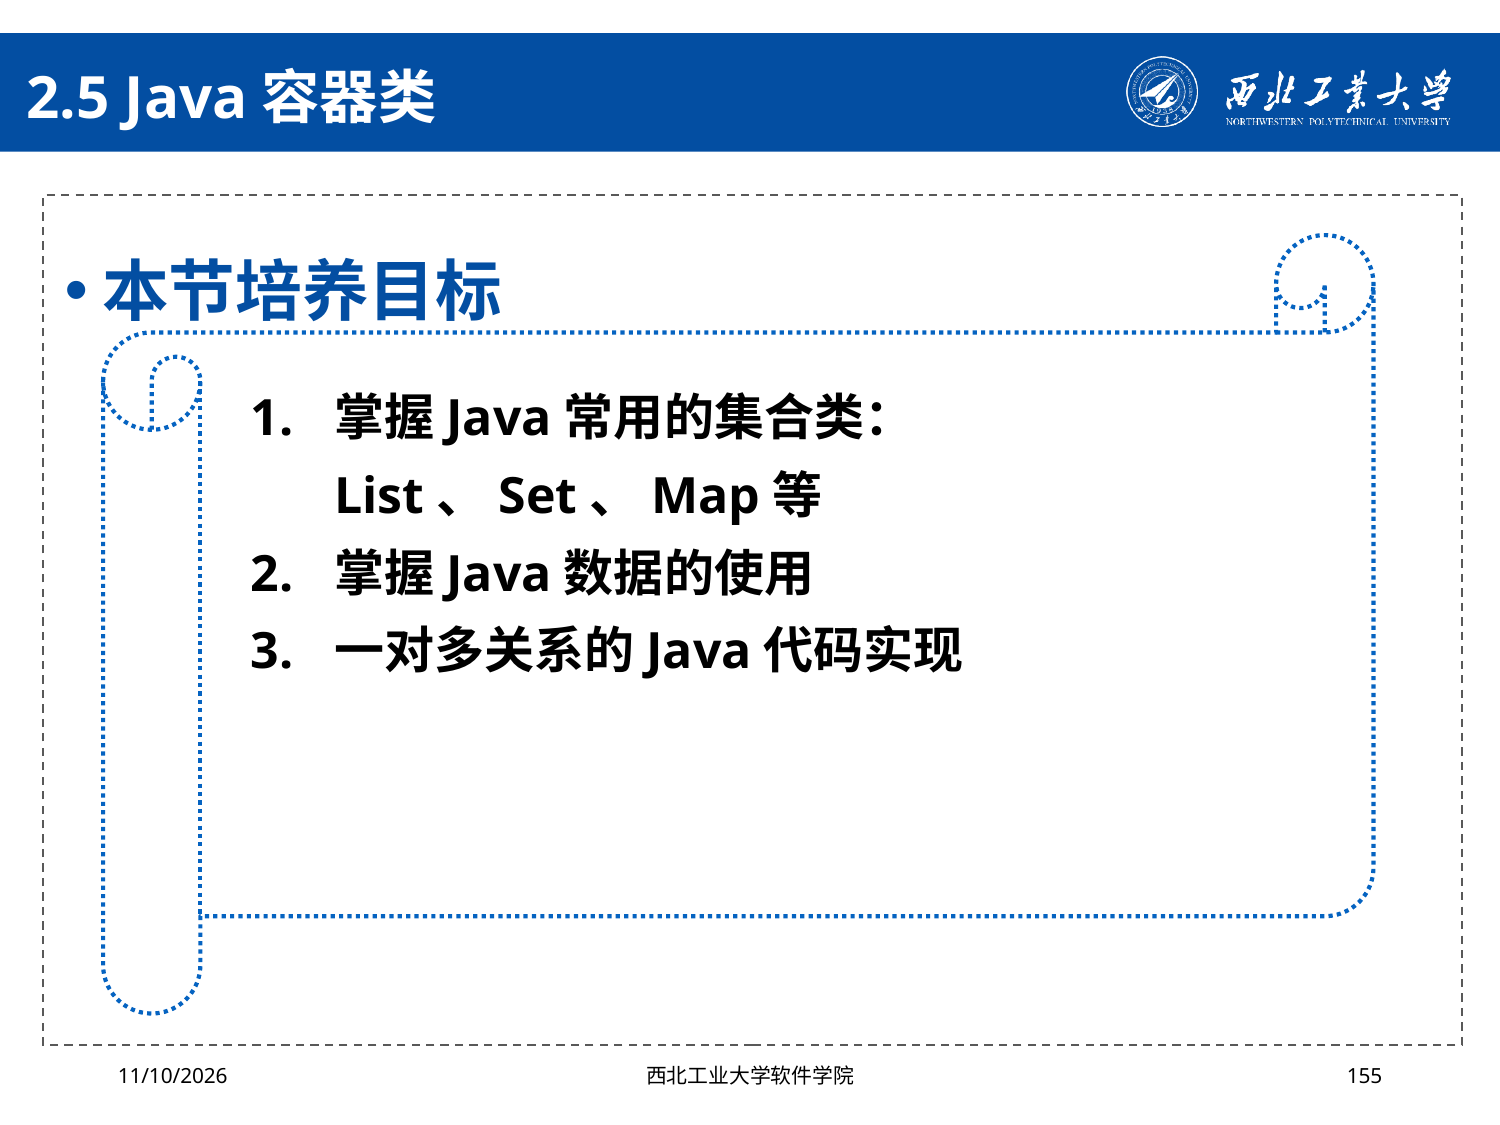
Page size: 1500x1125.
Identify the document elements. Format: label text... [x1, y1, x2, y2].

picture [1226, 68, 1451, 125]
picture [1126, 56, 1198, 127]
footer 西北工业大学软件学院 [496, 1055, 1004, 1116]
title 2.5 Java容器类 [11, 49, 1115, 149]
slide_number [103, 1055, 441, 1116]
text_box [103, 277, 1374, 1014]
text_box 掌握Java常用的集合类：List、Set、Map等 掌握Java数据的使用 一对多关系的Java代码实现 [160, 359, 1340, 767]
list 本节培养目标 [49, 201, 1457, 1036]
slide_number 155 [1059, 1055, 1397, 1116]
